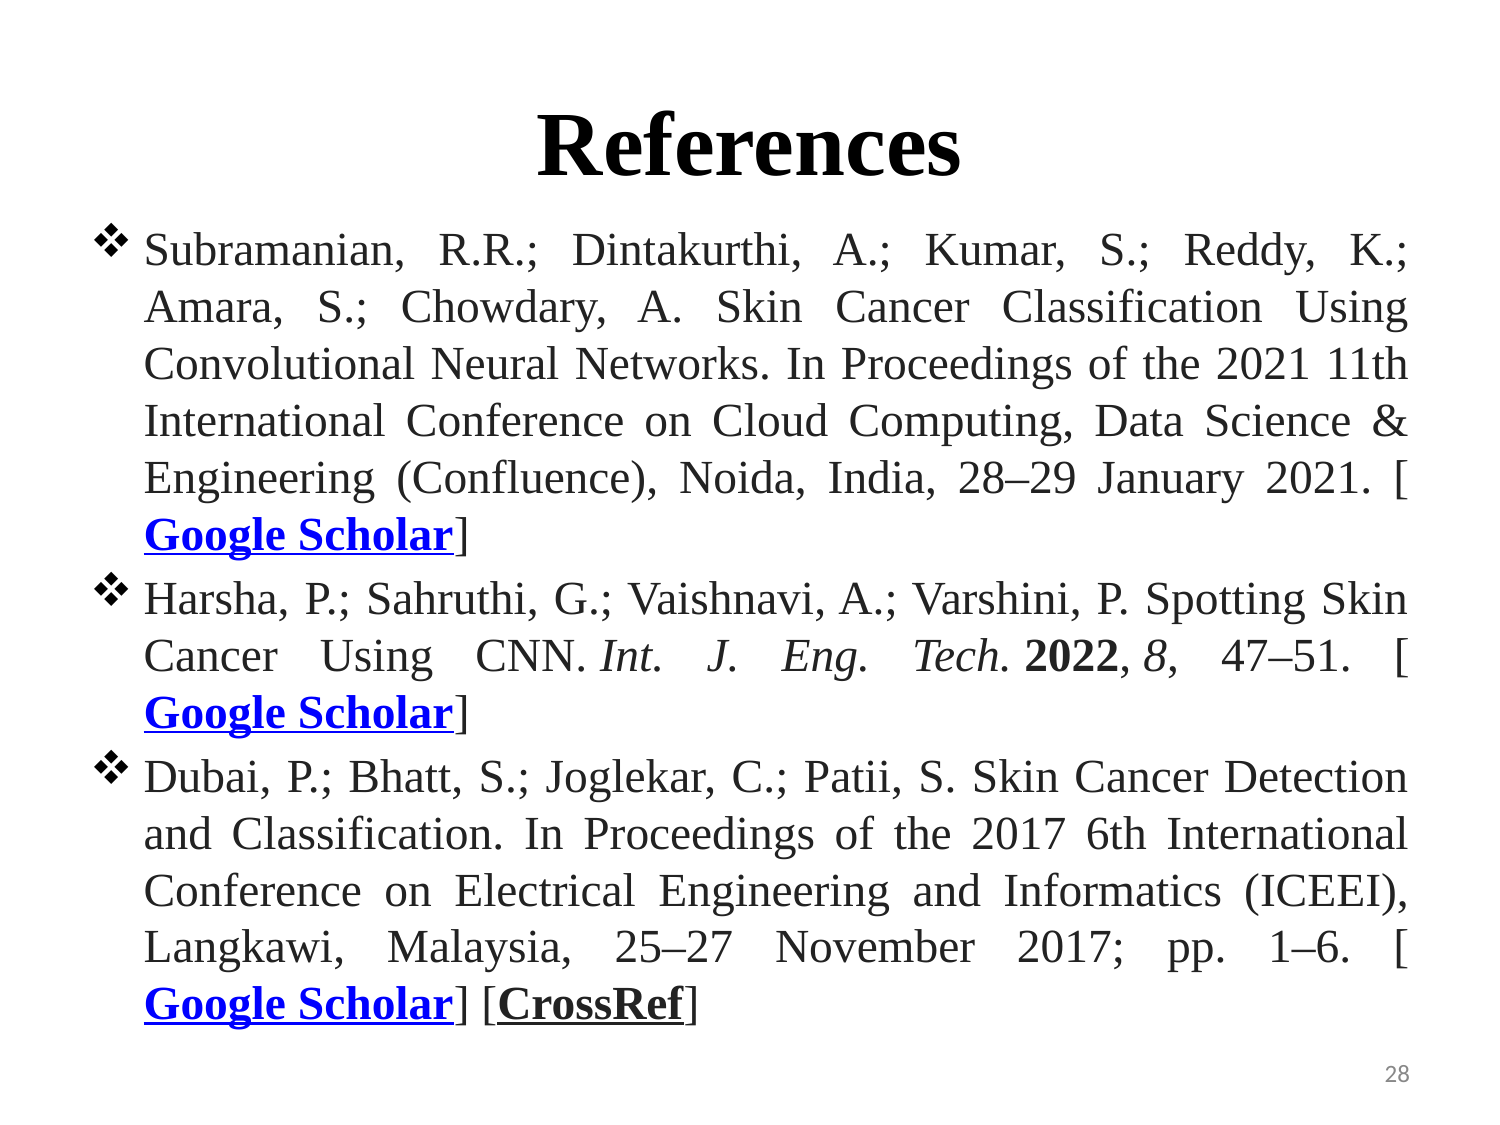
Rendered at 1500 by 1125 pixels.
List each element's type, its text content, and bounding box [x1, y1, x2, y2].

list Subramanian, R.R.; Dintakurthi, A.; Kumar, S.; Reddy, K.; Amara, S.; Chowdary, A. Skin Cancer Classification Using Convolutional Neural Networks. In Proceedings of the 2021 11th International Conference on Cloud Computing, Data Science & Engineering (Confluence), Noida, India, 28–29 January 2021. [Google Scholar] Harsha, P.; Sahruthi, G.; Vaishnavi, A.; Varshini, P. Spotting Skin Cancer Using CNN. Int. J. Eng. Tech. 2022, 8, 47–51. [Google Scholar] Dubai, P.; Bhatt, S.; Joglekar, C.; Patii, S. Skin Cancer Detection and Classification. In Proceedings of the 2017 6th International Conference on Electrical Engineering and Informatics (ICEEI), Langkawi, Malaysia, 25–27 November 2017; pp. 1–6. [Google Scholar] [CrossRef] [75, 210, 1425, 1043]
title References [75, 45, 1425, 210]
slide_number 28 [1074, 1042, 1425, 1103]
